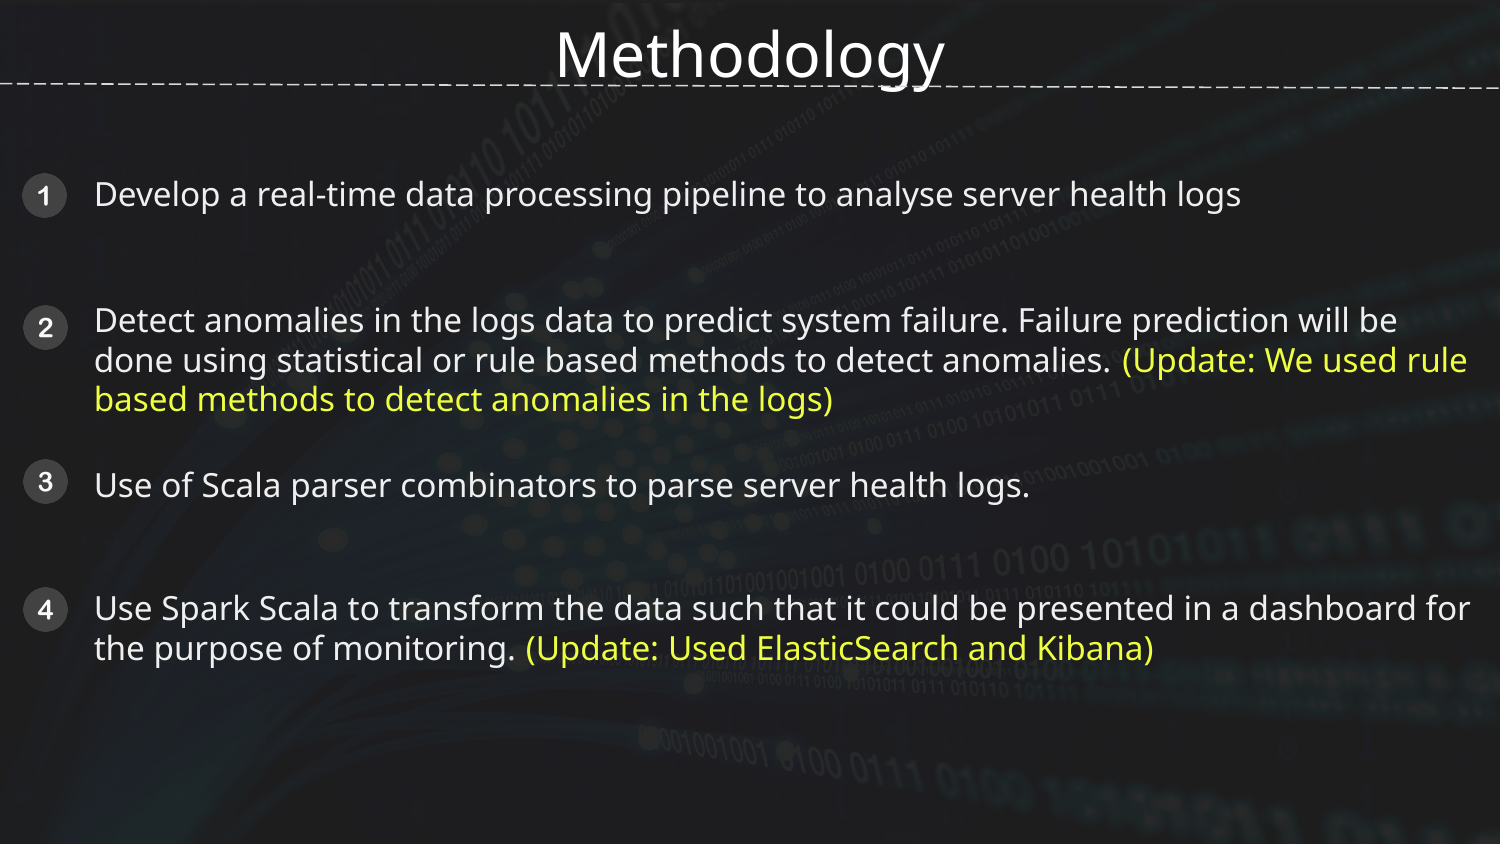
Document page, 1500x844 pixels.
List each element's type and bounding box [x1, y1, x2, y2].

text_box [0, 83, 1500, 89]
picture [0, 2, 1500, 83]
picture [0, 89, 1500, 844]
